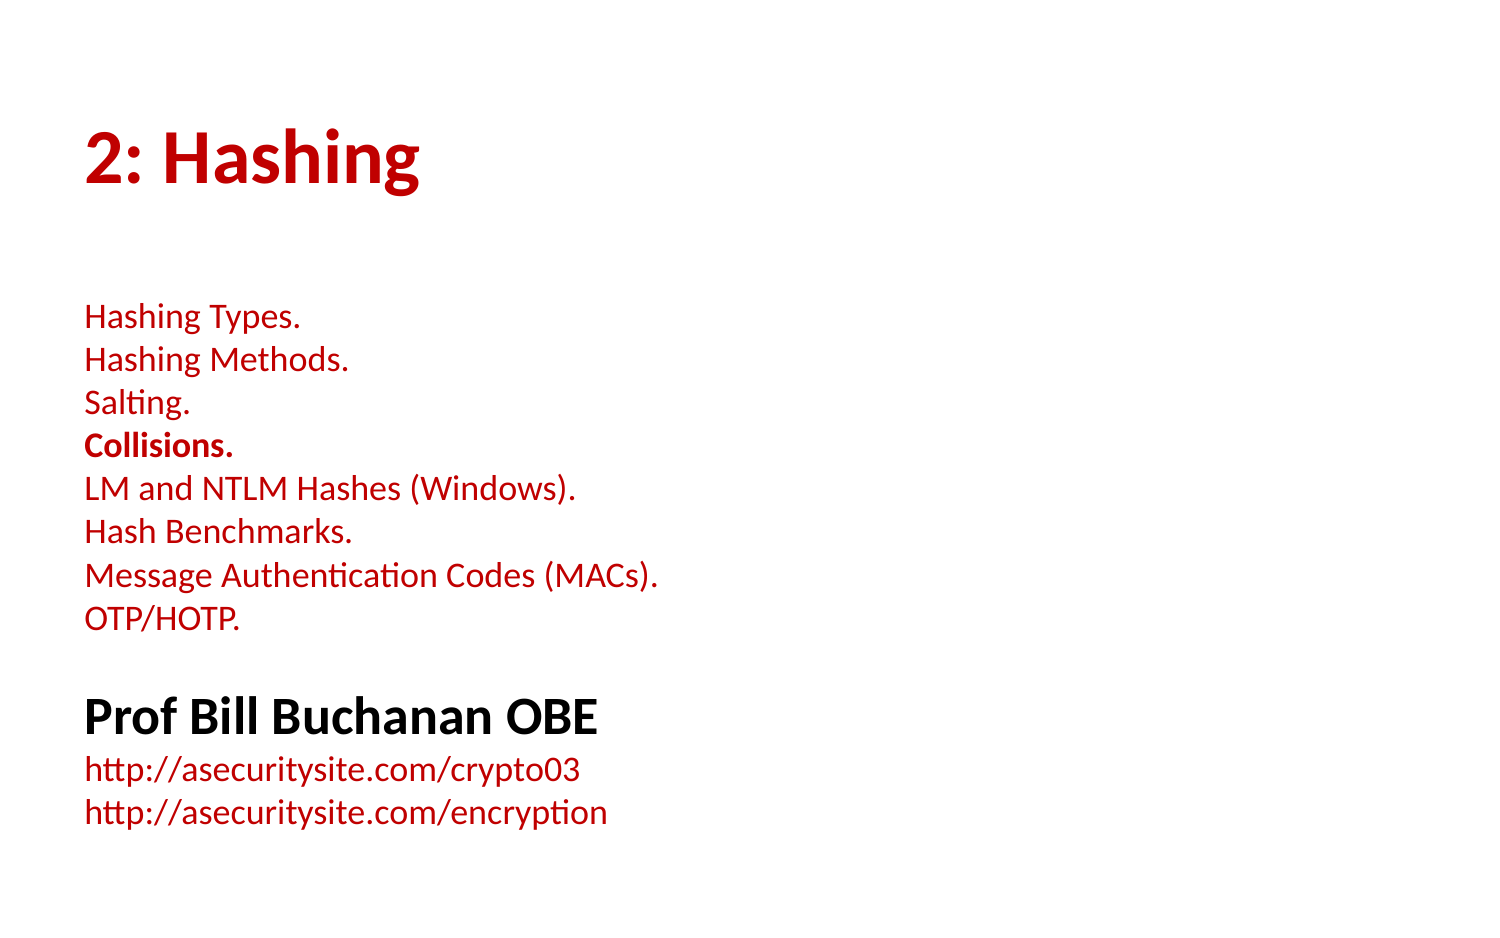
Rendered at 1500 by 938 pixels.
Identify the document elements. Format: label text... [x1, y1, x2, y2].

title 2: Hashing Hashing Types. Hashing Methods. Salting. Collisions. LM and NTLM Hashes (Windows). Hash Benchmarks. Message Authentication Codes (MACs). OTP/HOTP. Prof Bill Buchanan OBE http://asecuritysite.com/crypto03 http://asecuritysite.com/encryption [76, 60, 952, 920]
